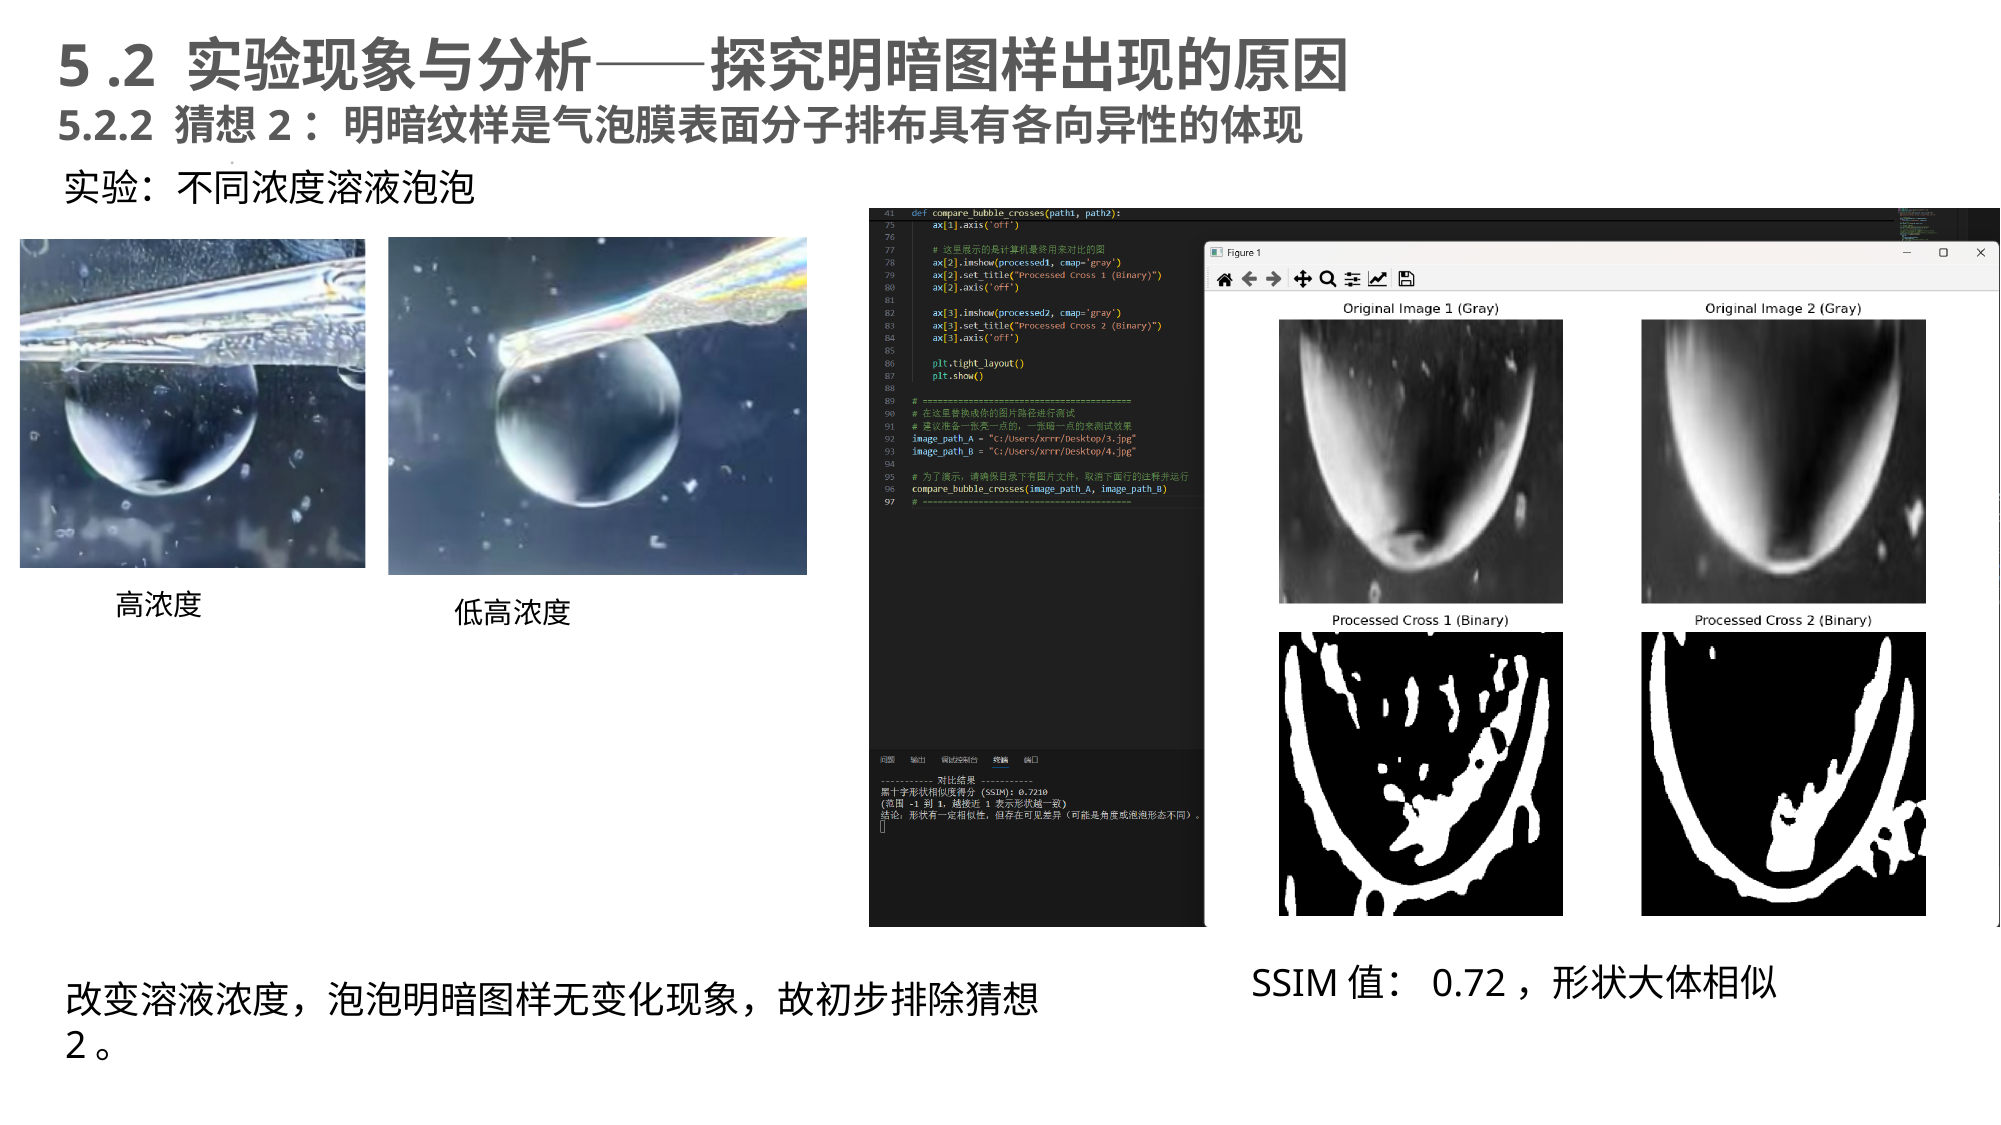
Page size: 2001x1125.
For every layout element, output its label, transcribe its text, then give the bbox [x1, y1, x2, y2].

text_box 低高浓度 [439, 586, 869, 637]
text_box 5 .2 实验现象与分析——探究明暗图样出现的原因 5.2.2 猜想2：明暗纹样是气泡膜表面分子排布具有各向异性的体现 [42, 0, 1504, 338]
picture [388, 237, 807, 575]
picture [19, 239, 366, 568]
text_box . [214, 135, 846, 177]
text_box 改变溶液浓度，泡泡明暗图样无变化现象，故初步排除猜想2。 [50, 968, 1077, 1074]
picture [869, 208, 2000, 927]
text_box SSIM值：0.72，形状大体相似 [1236, 951, 2000, 1011]
text_box 实验：不同浓度溶液泡泡 [48, 156, 703, 217]
text_box 高浓度 [100, 579, 679, 629]
